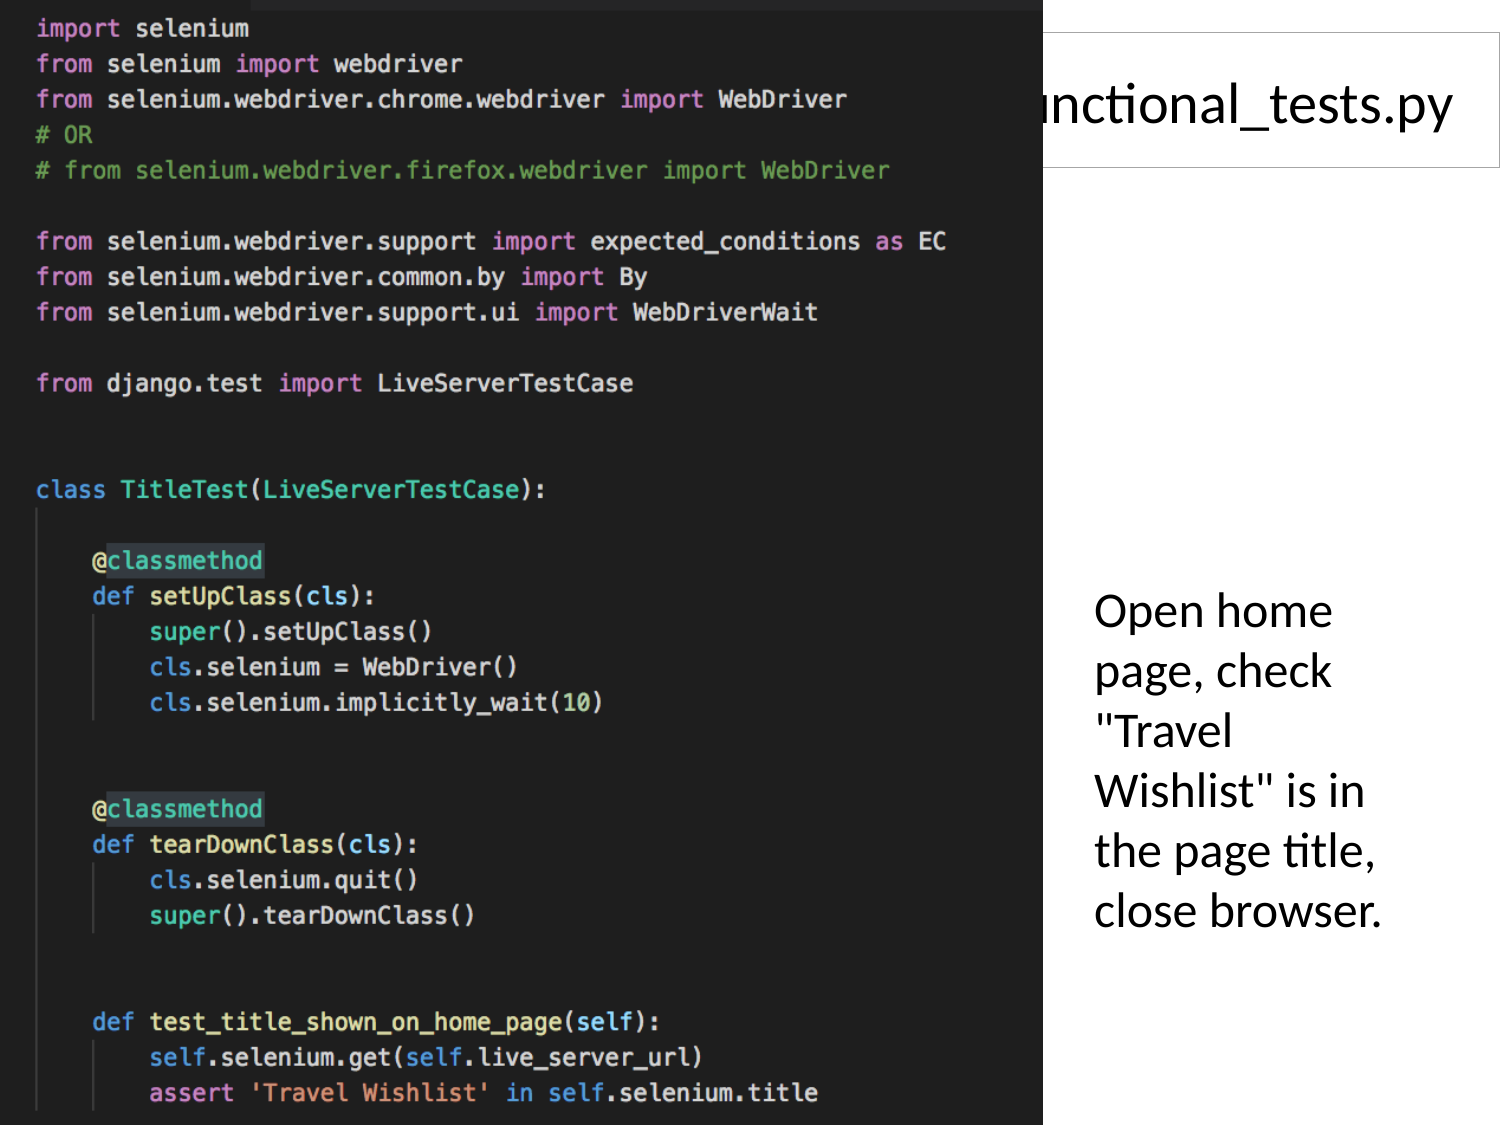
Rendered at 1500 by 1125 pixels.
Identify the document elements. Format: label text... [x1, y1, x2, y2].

title functional_tests.py [1046, 32, 1500, 168]
picture [0, 0, 1043, 1125]
text_box Open home page, check "Travel Wishlist" is in the page title, close browser. [1079, 570, 1425, 946]
